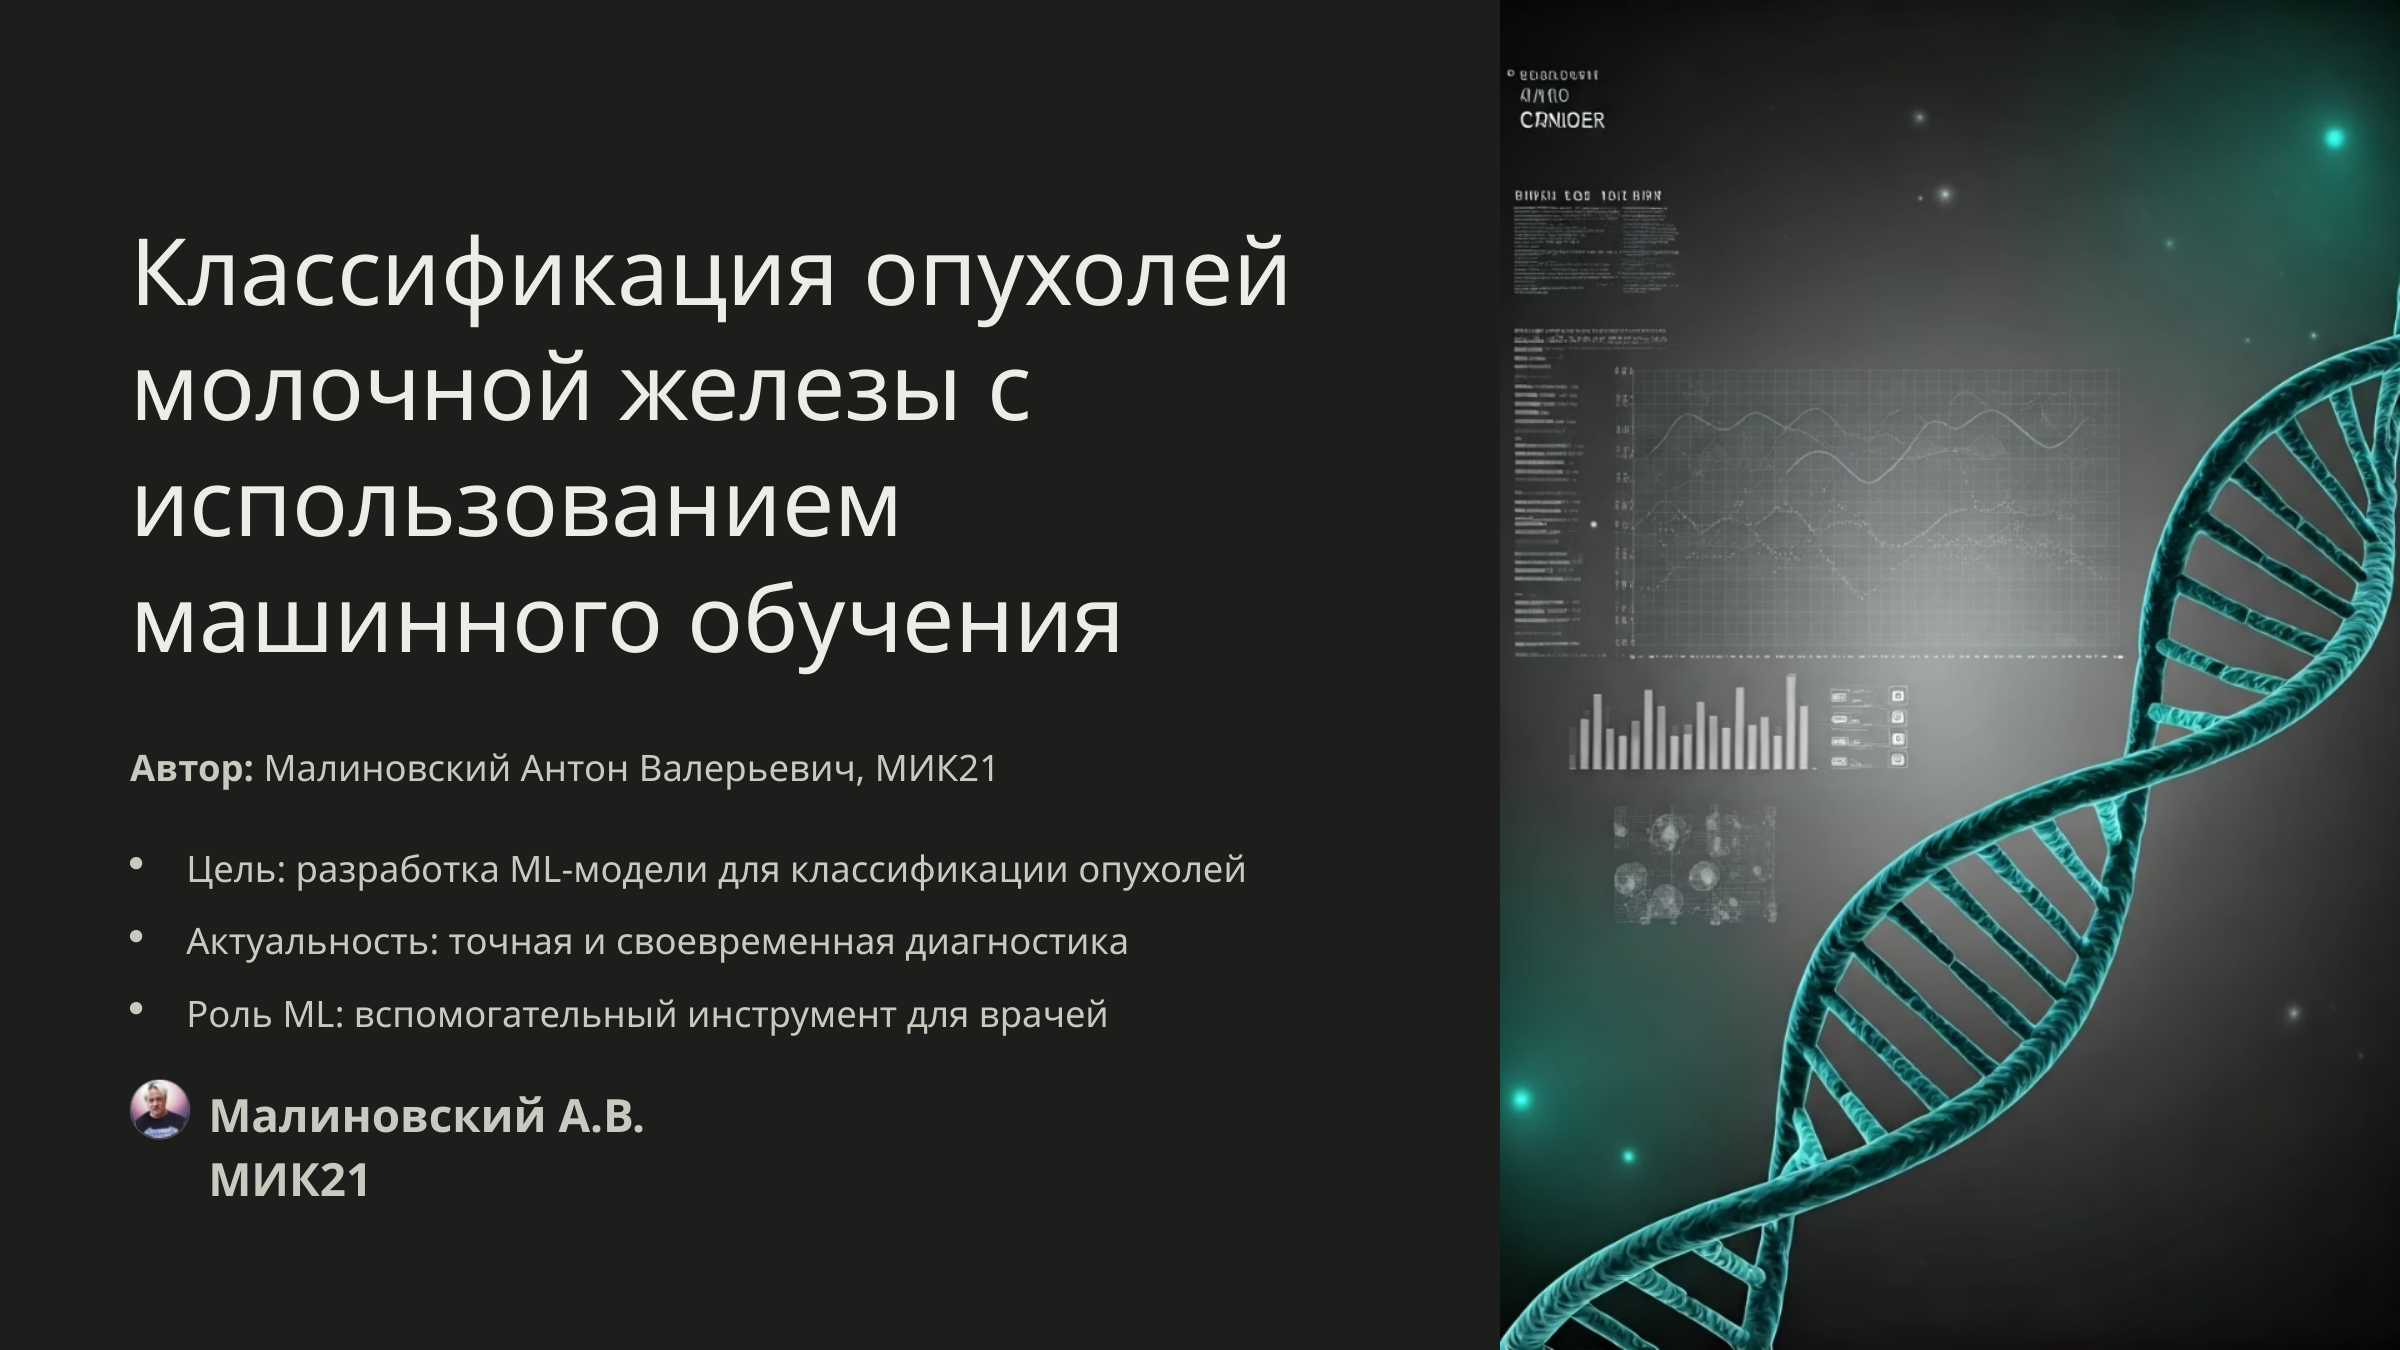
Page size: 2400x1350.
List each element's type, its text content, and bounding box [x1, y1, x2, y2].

text_box Актуальность: точная и своевременная диагностика [130, 902, 1370, 963]
text_box Классификация опухолей молочной железы с использованием машинного обучения [130, 208, 1370, 673]
picture [1499, 0, 2400, 1350]
picture [131, 1080, 189, 1138]
text_box Роль ML: вспомогательный инструмент для врачей [130, 975, 1370, 1035]
text_box Автор: Малиновский Антон Валерьевич, МИК21 [130, 728, 1370, 789]
text_box Цель: разработка ML-модели для классификации опухолей [130, 830, 1370, 890]
text_box Малиновский А.В. МИК21 [208, 1076, 784, 1142]
